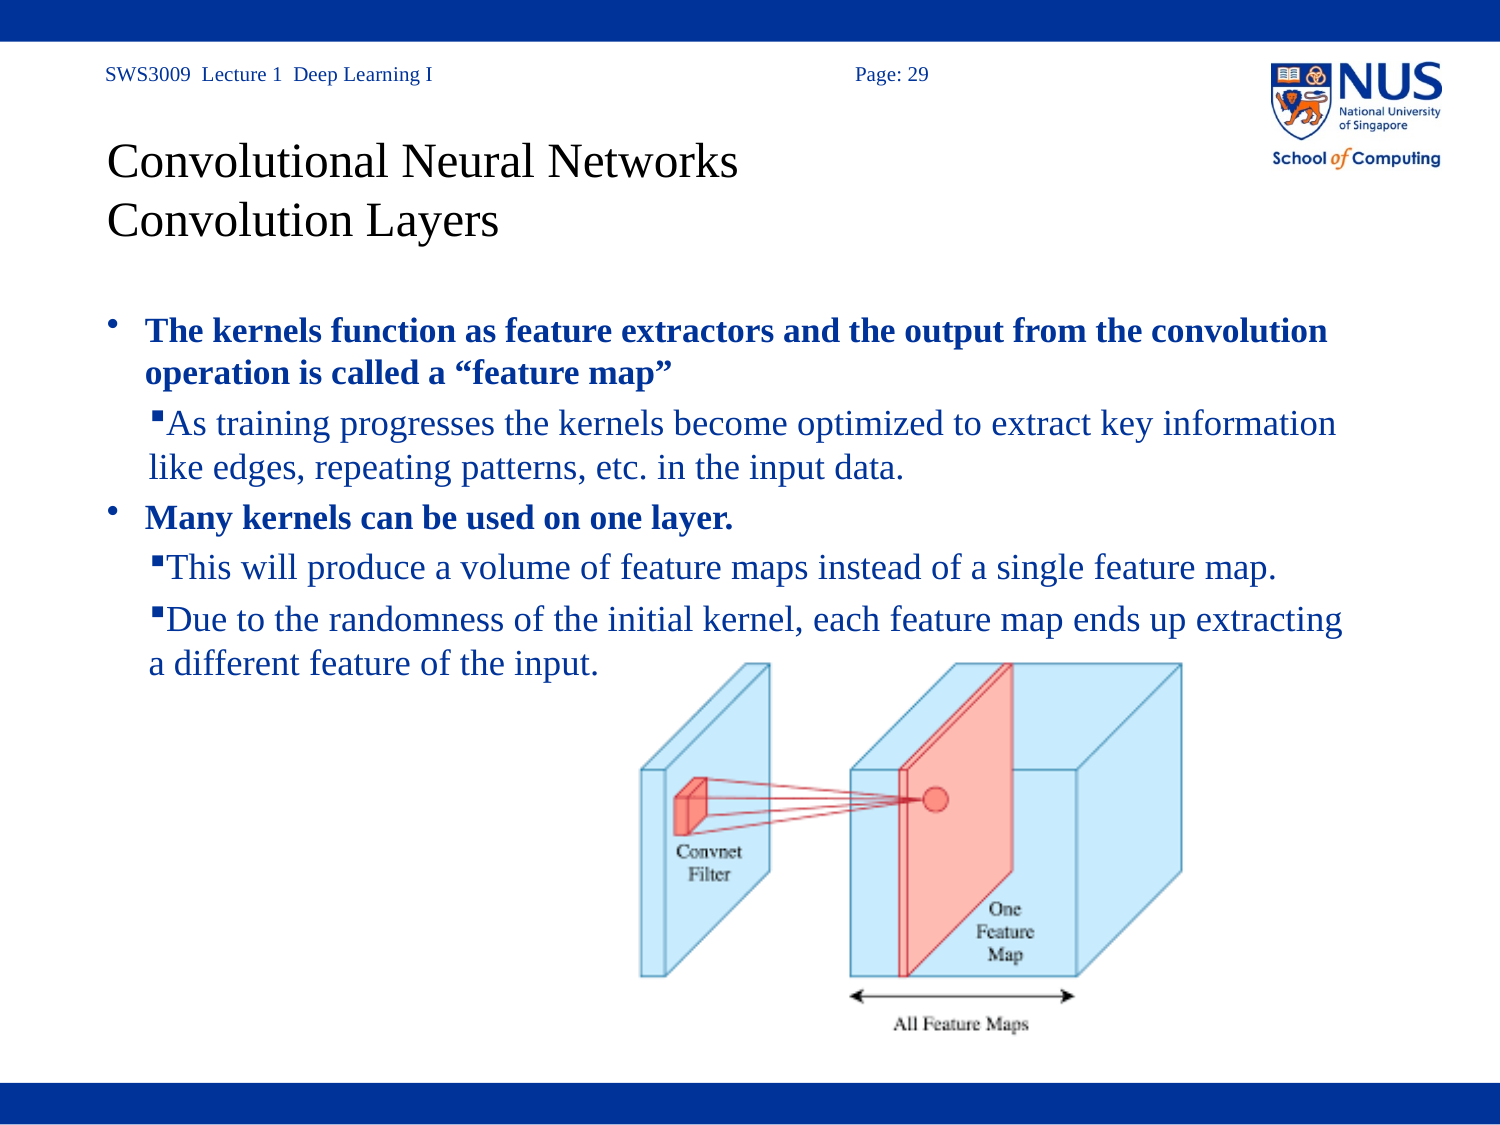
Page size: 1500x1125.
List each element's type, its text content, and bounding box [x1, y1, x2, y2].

picture [1271, 61, 1442, 171]
picture [636, 659, 1187, 1039]
list The kernels function as feature extractors and the output from the convolution operation is called a “feature map” As training progresses the kernels become optimized to extract key information like edges, repeating patterns, etc. in the input data. Many kernels can be used on one layer. This will produce a volume of feature maps instead of a single feature map. Due to the randomness of the initial kernel, each feature map ends up extracting a different feature of the input. [90, 298, 1366, 1022]
title Convolutional Neural Networks Convolution Layers [90, 93, 1160, 282]
